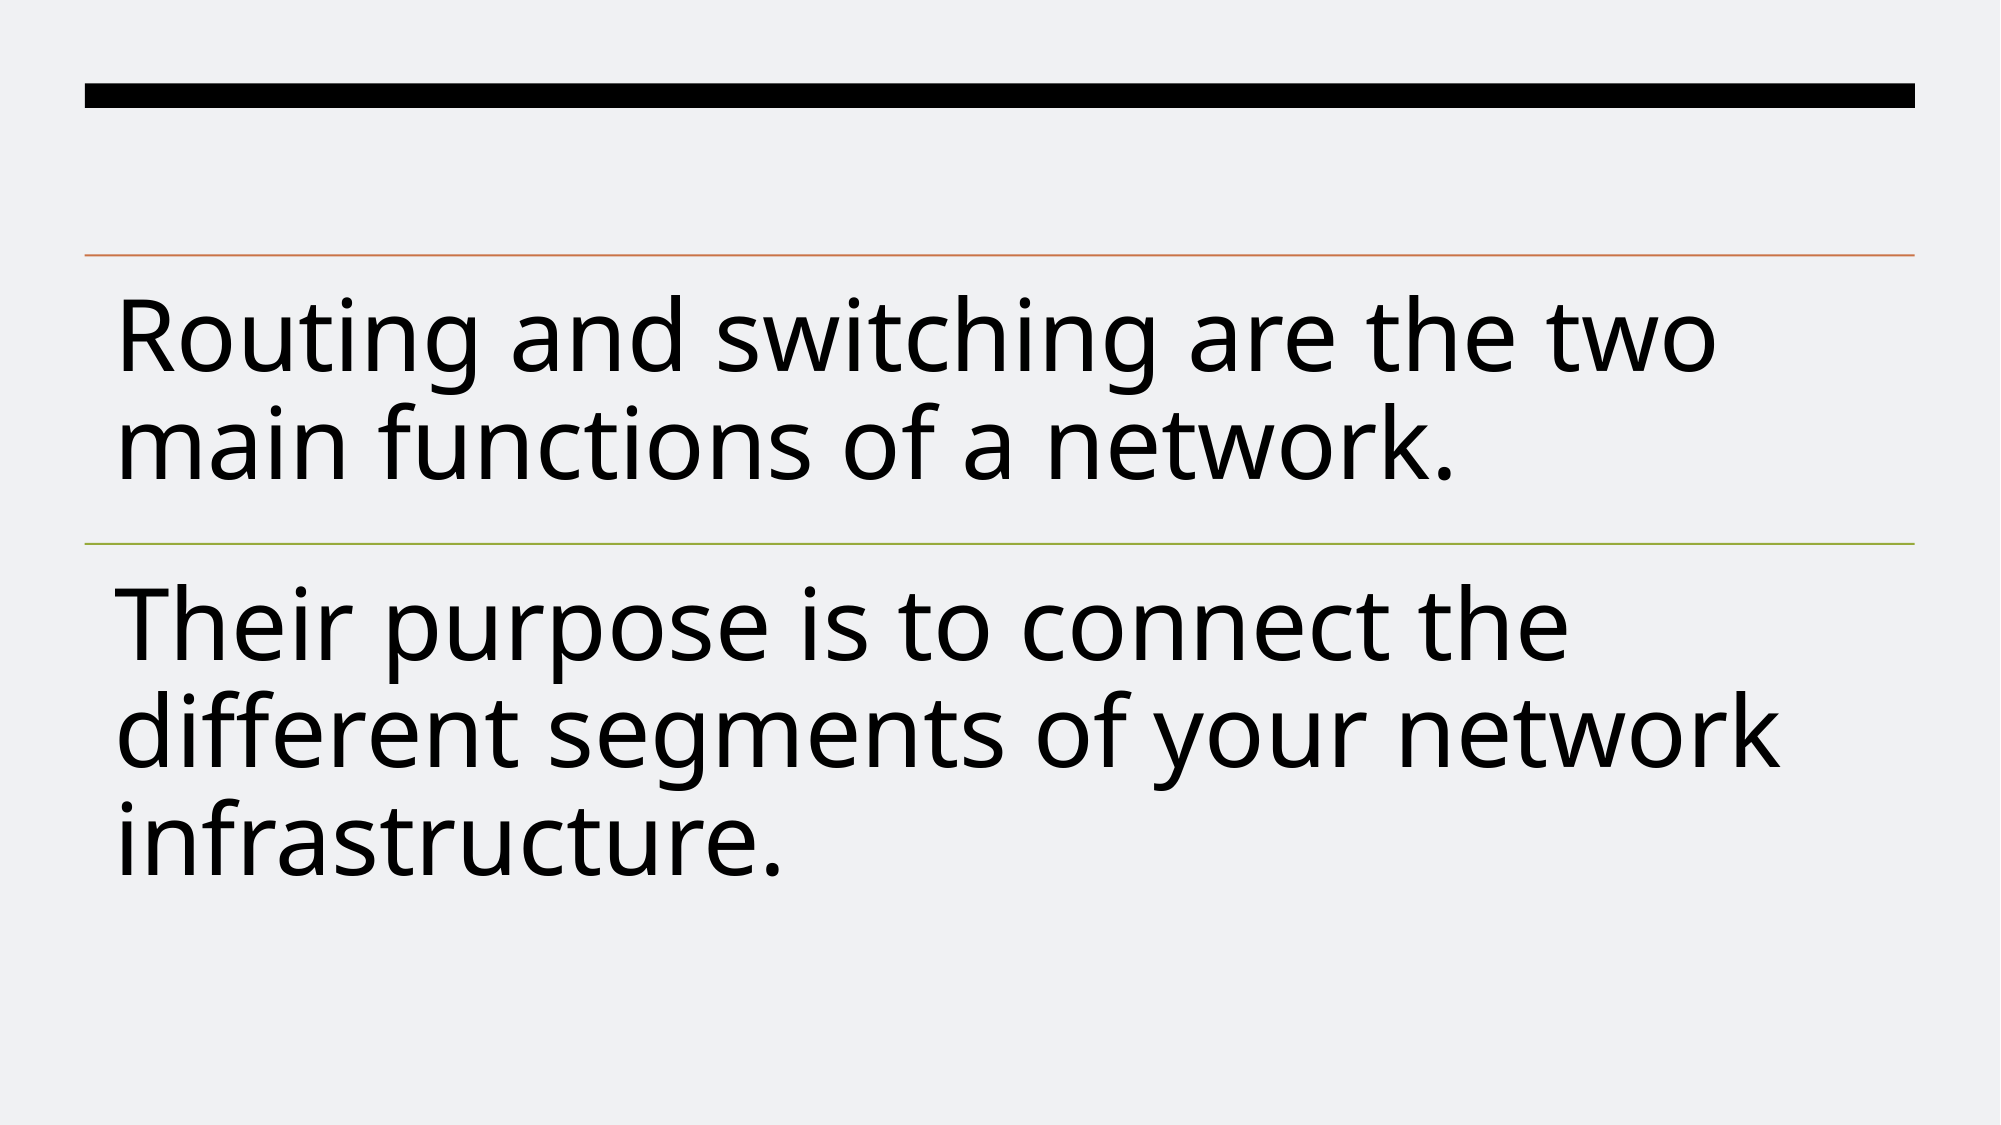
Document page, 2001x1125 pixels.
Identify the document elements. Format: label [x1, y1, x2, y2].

text_box [0, 0, 2000, 1125]
text_box [84, 82, 1916, 109]
text_box [84, 255, 1915, 833]
